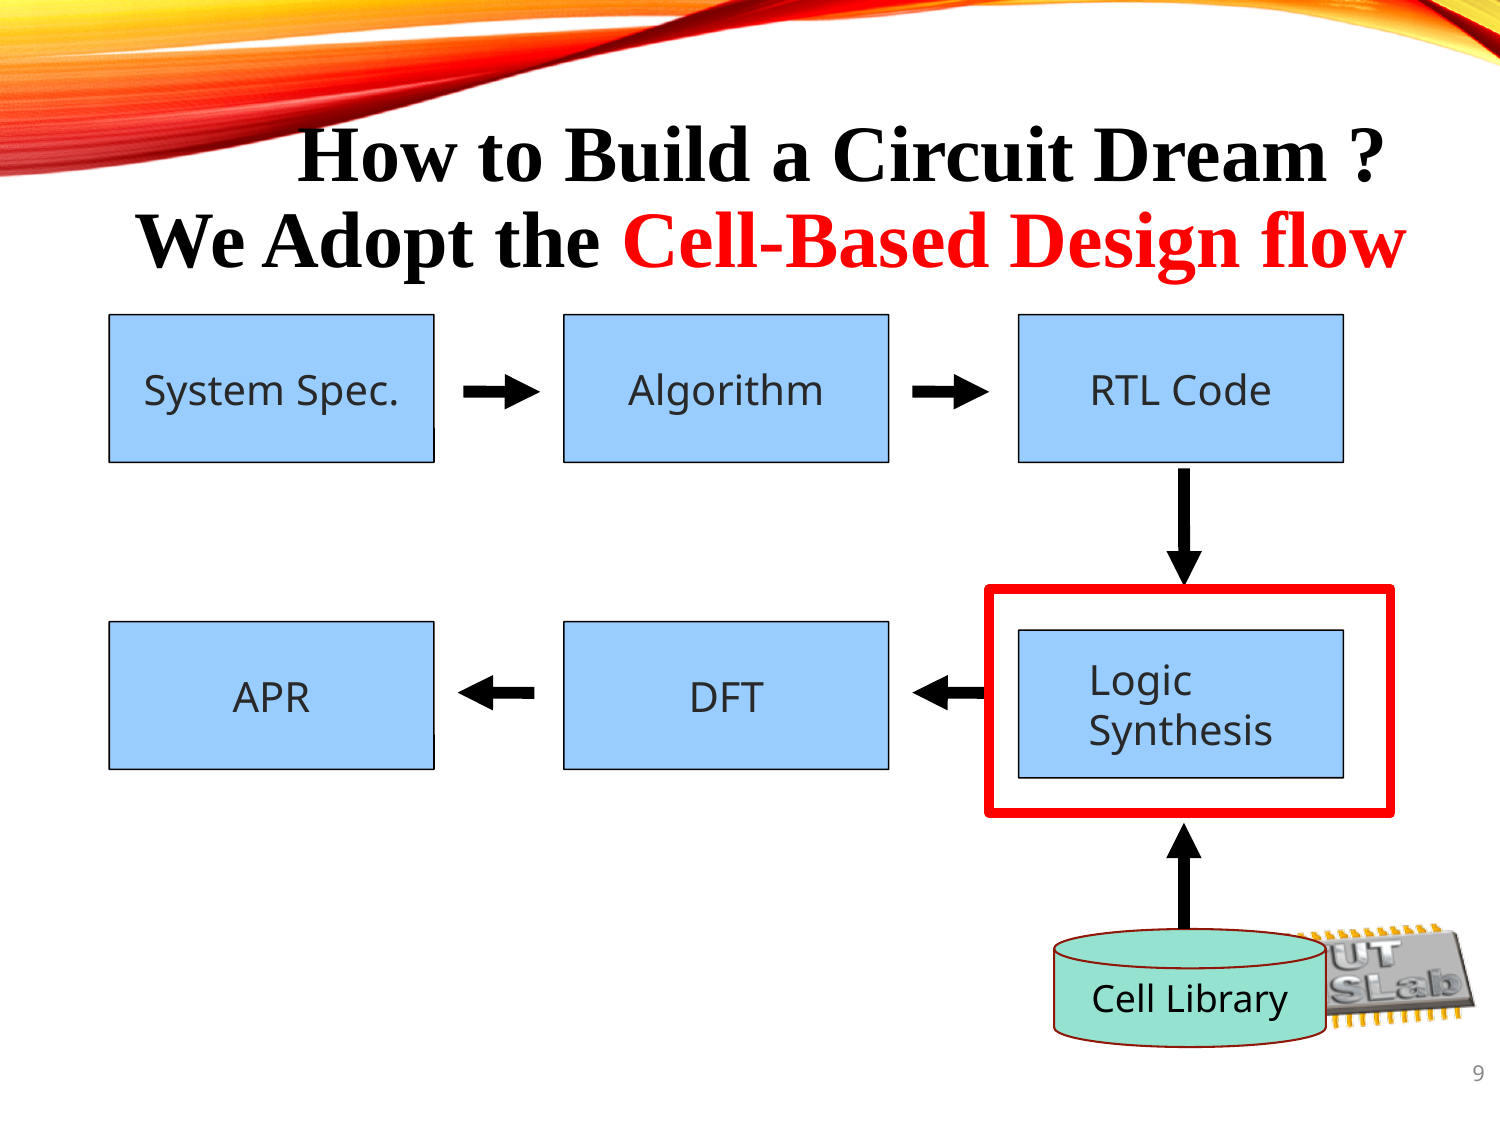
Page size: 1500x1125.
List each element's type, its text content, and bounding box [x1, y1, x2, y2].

picture [1391, 916, 1480, 1036]
slide_number 9 [1149, 1042, 1500, 1103]
title How to Build a Circuit Dream ? We Adopt the Cell-Based Design flow [76, 103, 1424, 294]
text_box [108, 314, 1391, 1048]
picture [0, 0, 1500, 178]
